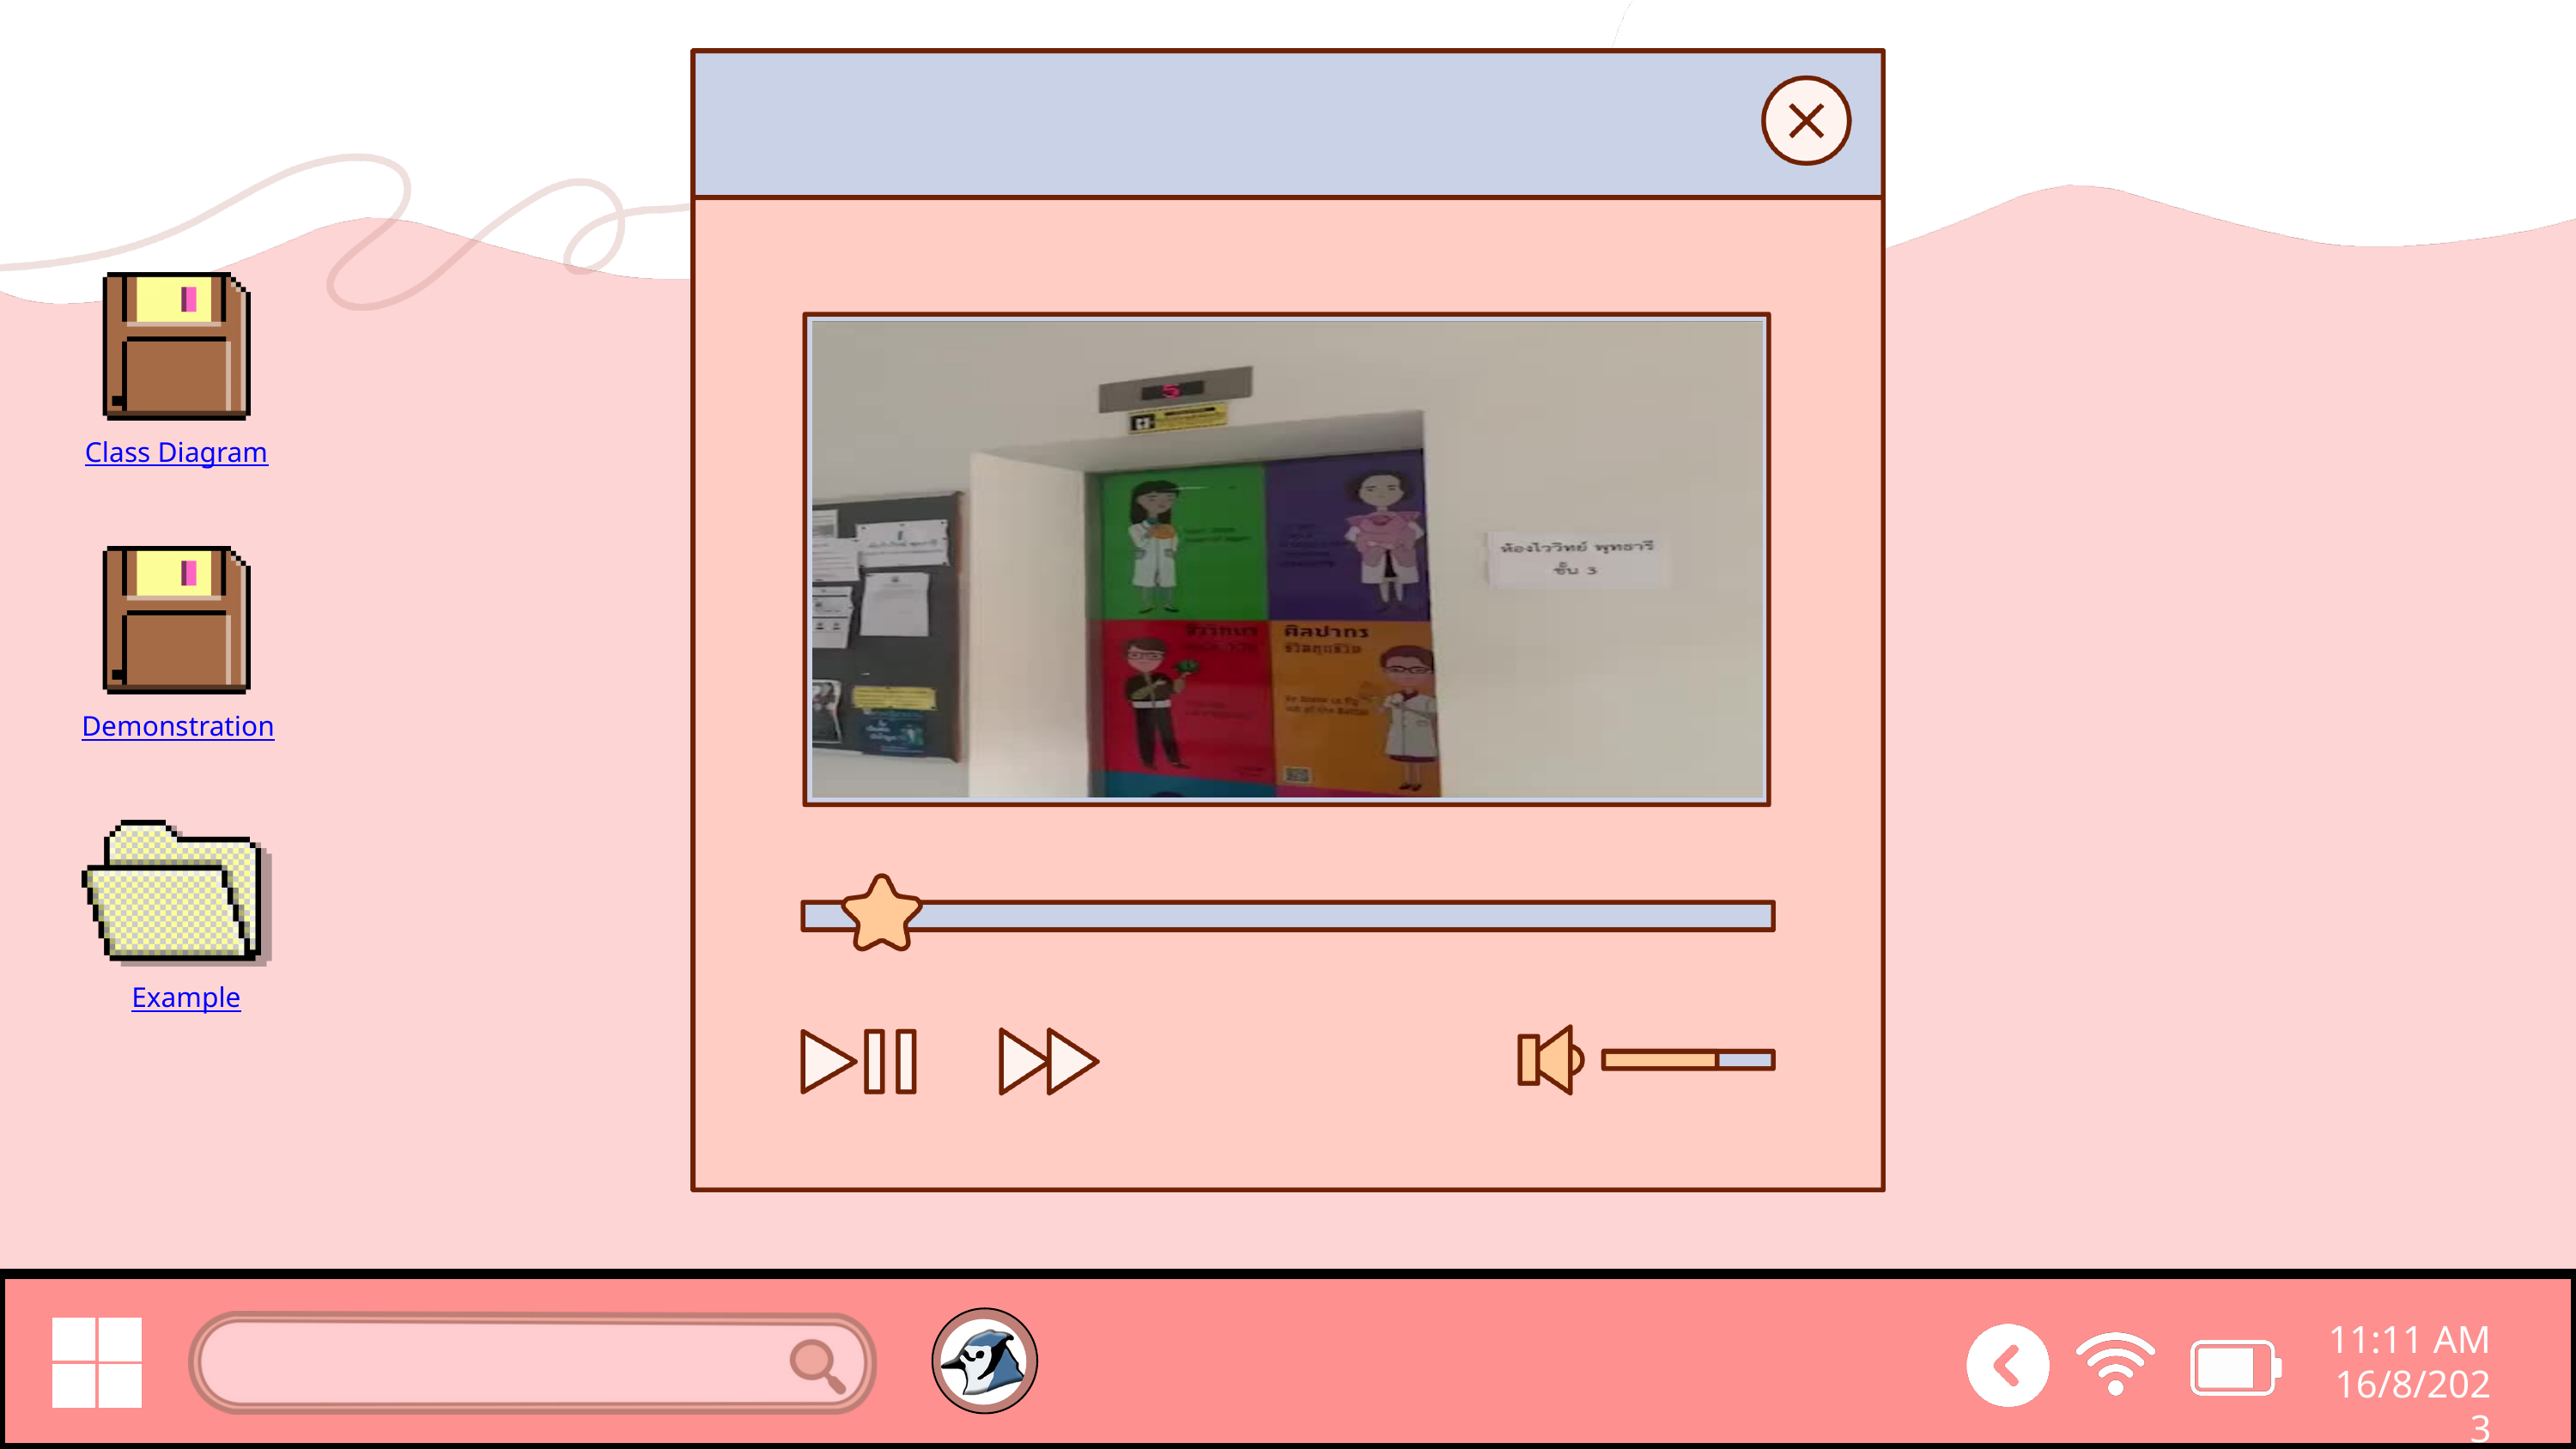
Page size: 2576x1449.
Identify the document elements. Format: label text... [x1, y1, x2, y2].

text_box Demonstration [62, 708, 295, 747]
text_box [811, 320, 1764, 798]
text_box [82, 820, 272, 967]
text_box [690, 320, 1886, 1192]
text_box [0, 0, 2576, 311]
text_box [0, 1273, 2576, 1449]
text_box [102, 320, 252, 421]
text_box Class Diagram [68, 433, 286, 472]
text_box Example [119, 979, 253, 1018]
text_box [102, 546, 252, 694]
